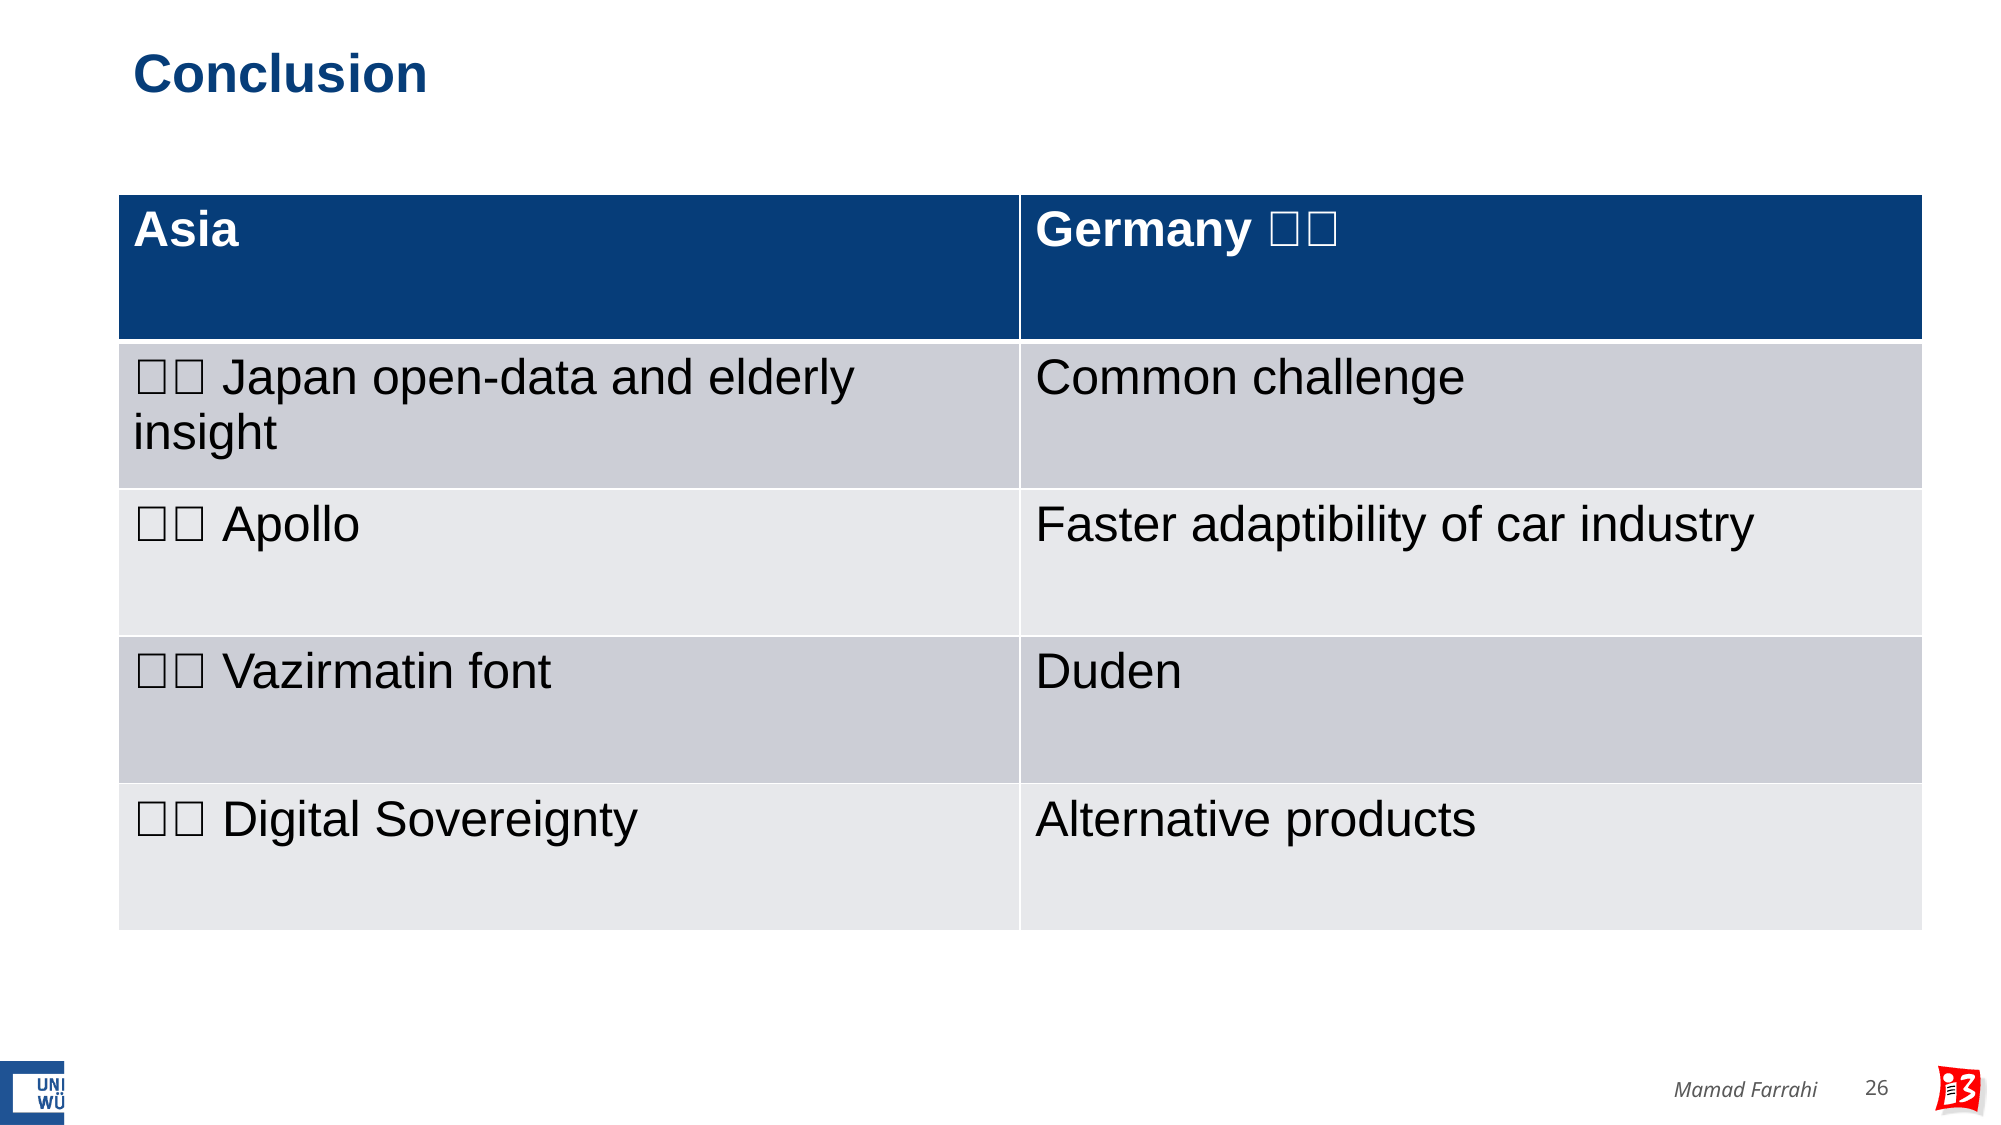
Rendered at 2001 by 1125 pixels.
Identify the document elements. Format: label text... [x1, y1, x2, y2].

table_header Germany 🇩🇪 [1021, 195, 1922, 339]
picture [0, 1061, 65, 1125]
title Conclusion [117, 18, 1867, 125]
table_cell 🇮🇳 Digital Sovereignty [119, 784, 1019, 930]
table_cell Alternative products [1021, 784, 1922, 930]
table_cell Faster adaptibility of car industry [1021, 490, 1922, 635]
table_header Asia [119, 195, 1019, 339]
table_cell 🇮🇷 Vazirmatin font [119, 637, 1019, 783]
slide_number 26 [1832, 1070, 1922, 1108]
table_cell Duden [1021, 637, 1922, 783]
table_cell 🇯🇵 Japan open-data and elderly insight [119, 344, 1019, 488]
table_cell Common challenge [1021, 344, 1922, 488]
table_cell 🇨🇳 Apollo [119, 490, 1019, 635]
